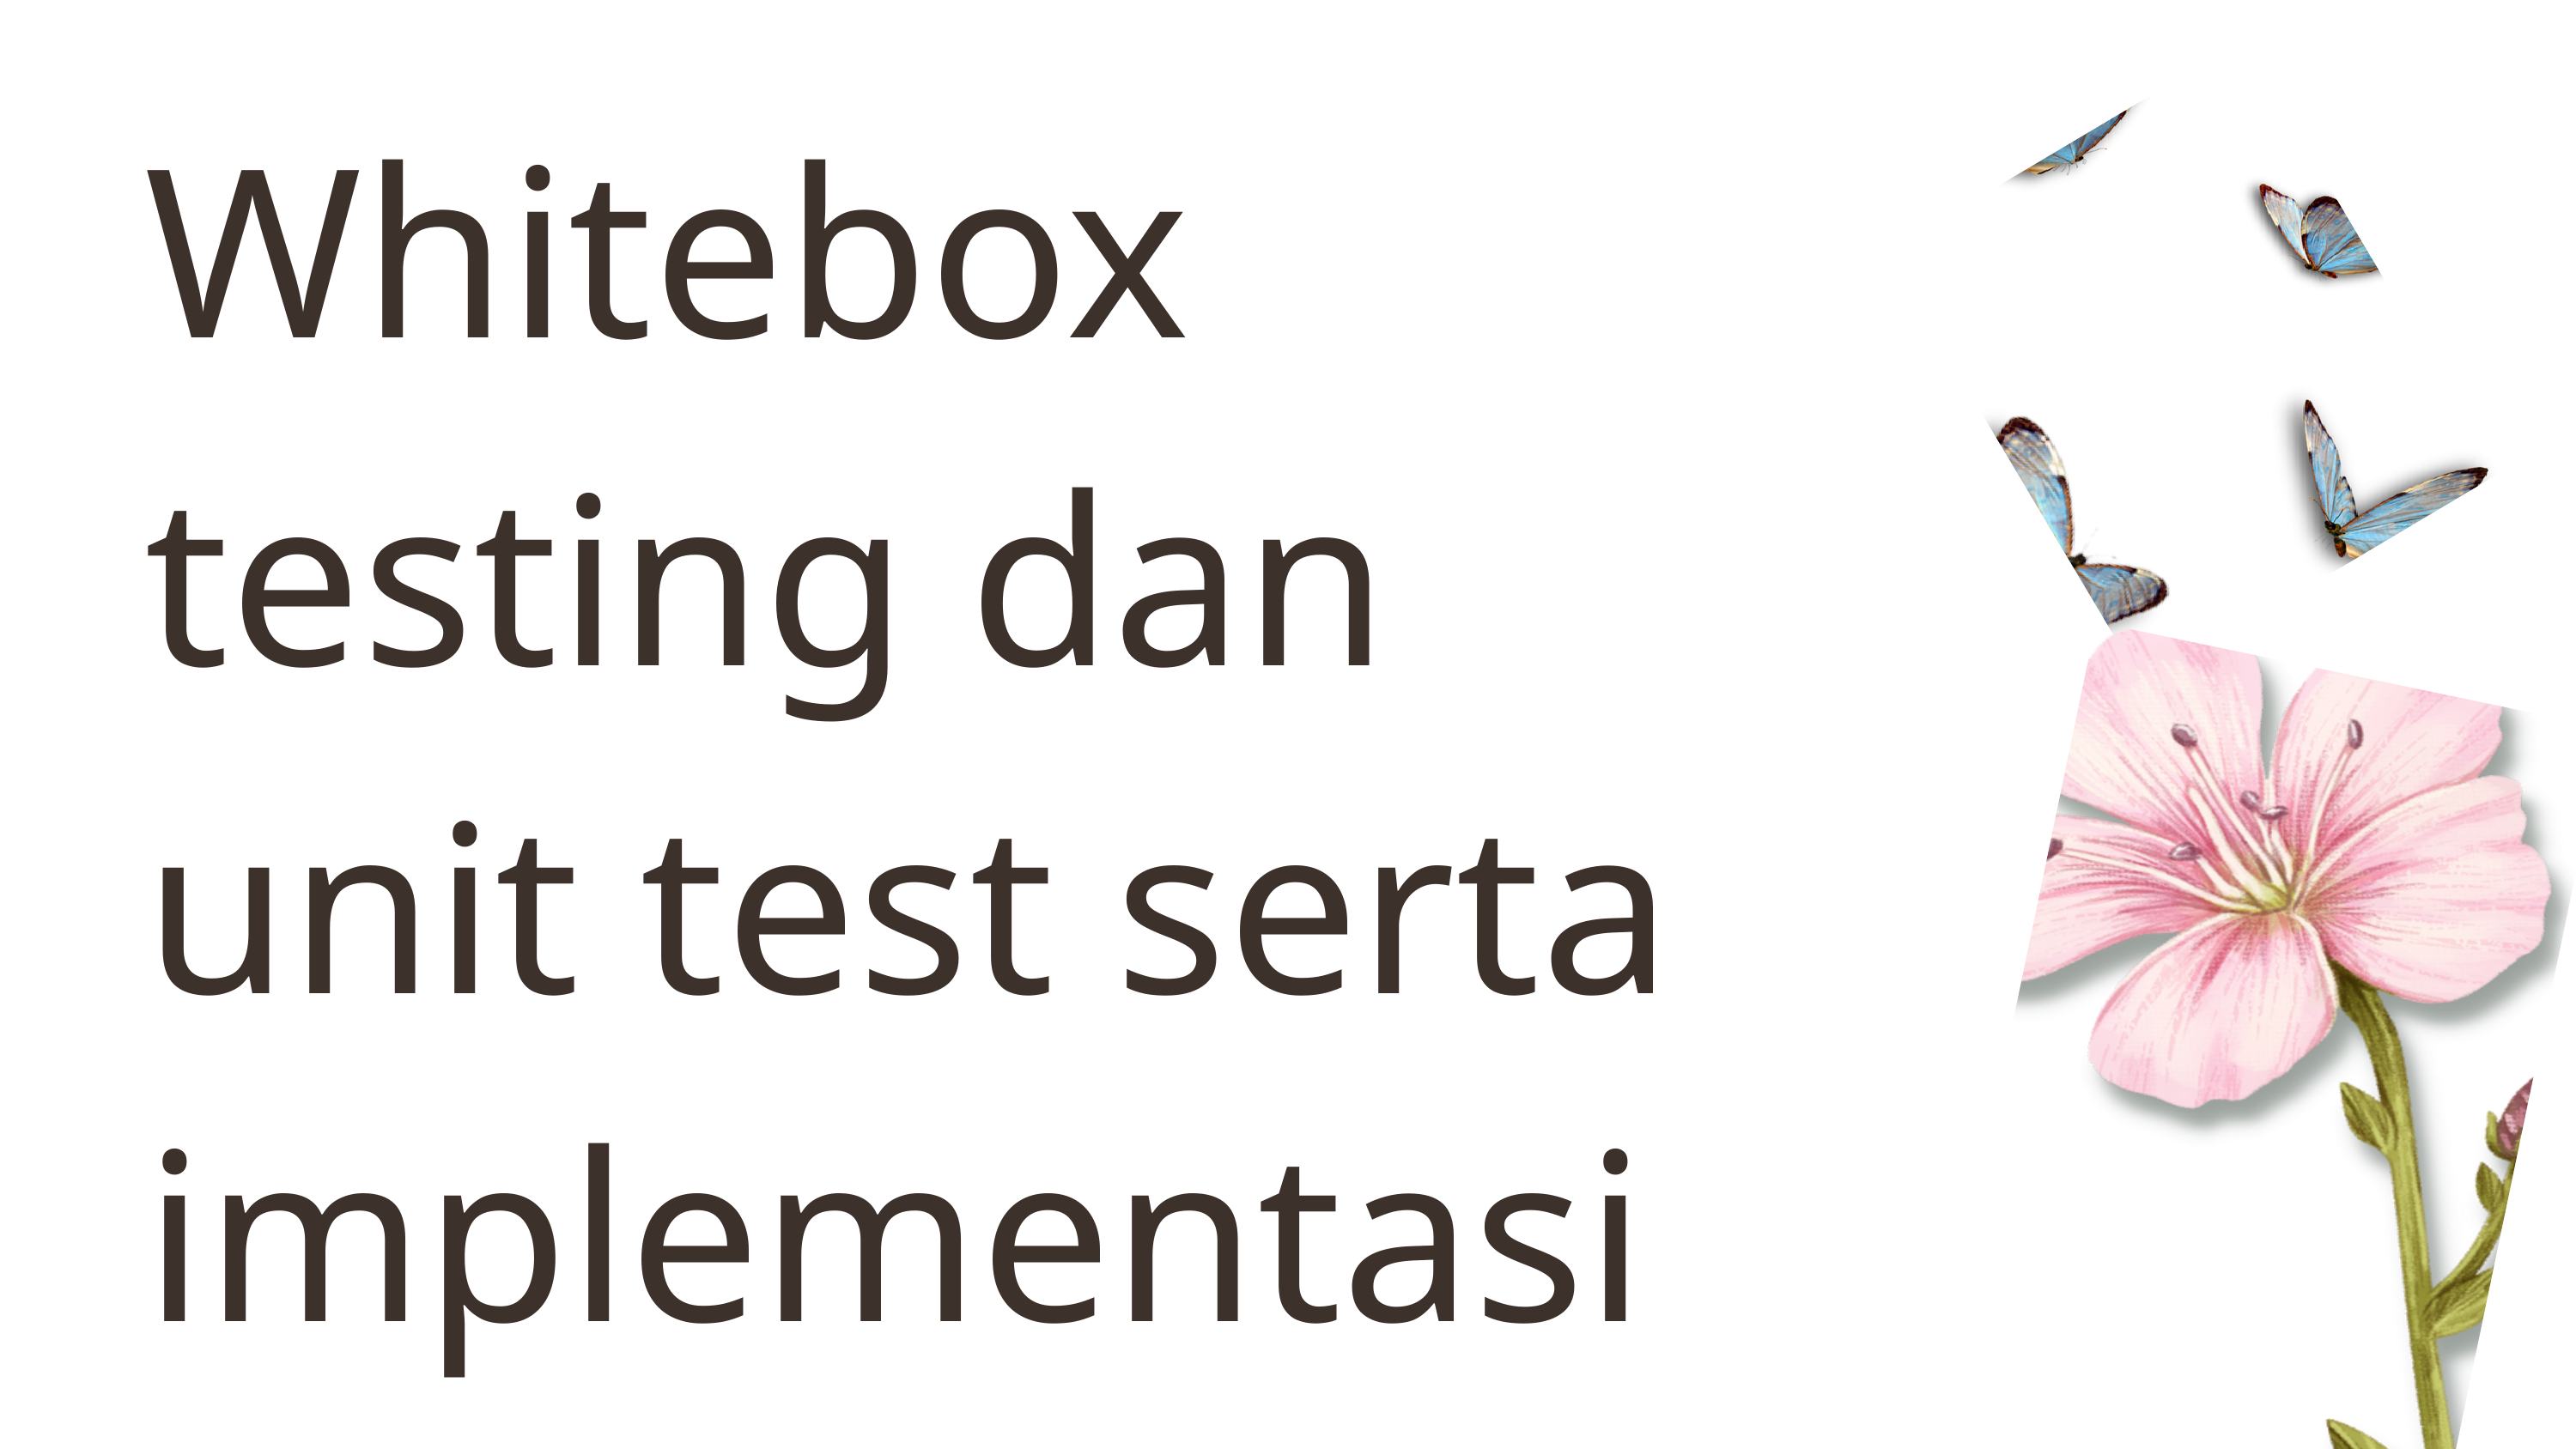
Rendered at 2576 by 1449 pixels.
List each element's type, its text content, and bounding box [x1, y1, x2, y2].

text_box [1923, 621, 2576, 1449]
text_box Whitebox testing dan unit test serta implementasi pyhton [144, 57, 1781, 1449]
text_box [1886, 40, 2500, 646]
